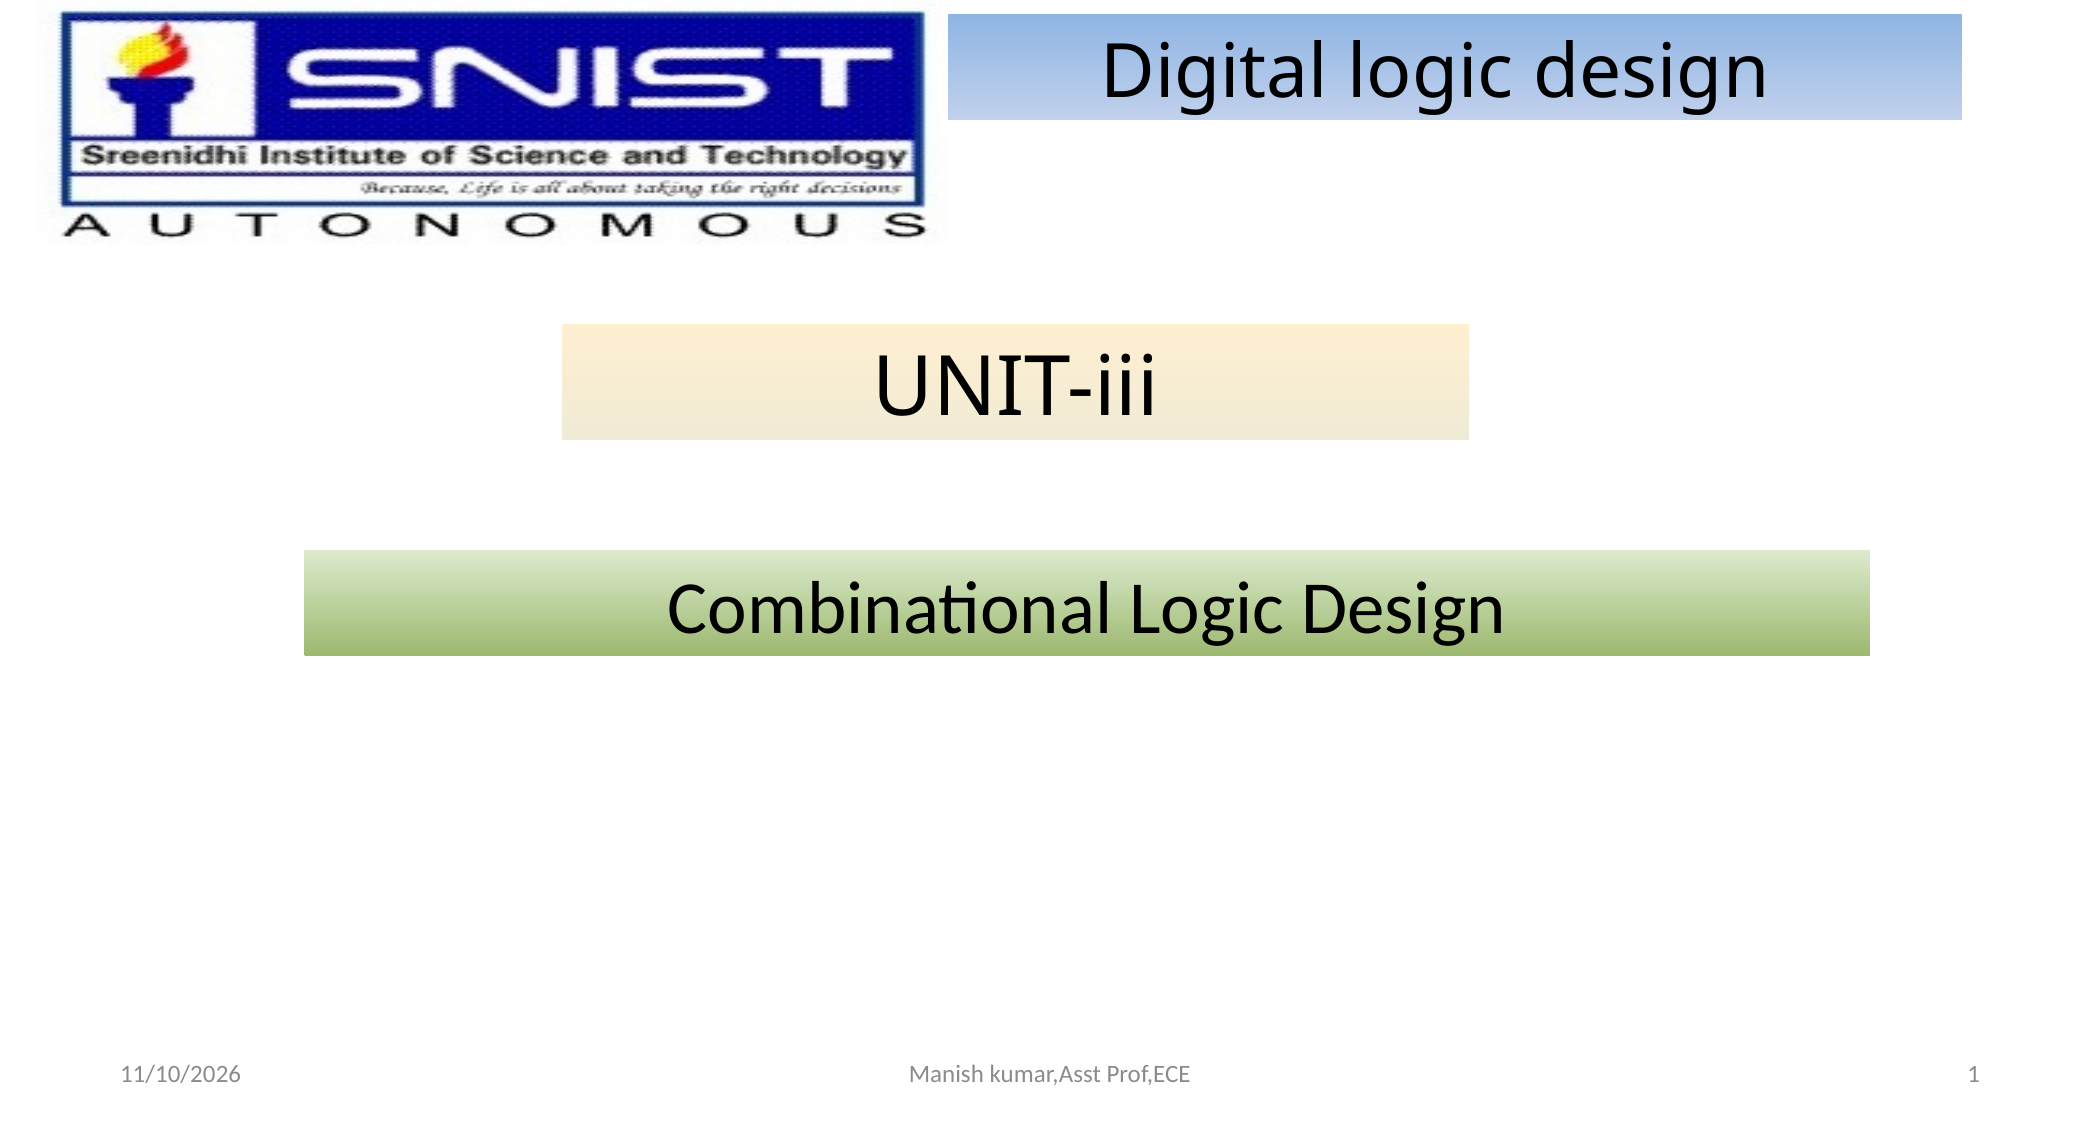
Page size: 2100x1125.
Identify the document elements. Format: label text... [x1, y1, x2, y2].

footer Manish kumar,Asst Prof,ECE [717, 1042, 1383, 1103]
slide_number 1 [1505, 1042, 1995, 1103]
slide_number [105, 1042, 595, 1103]
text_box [37, 0, 2100, 1027]
